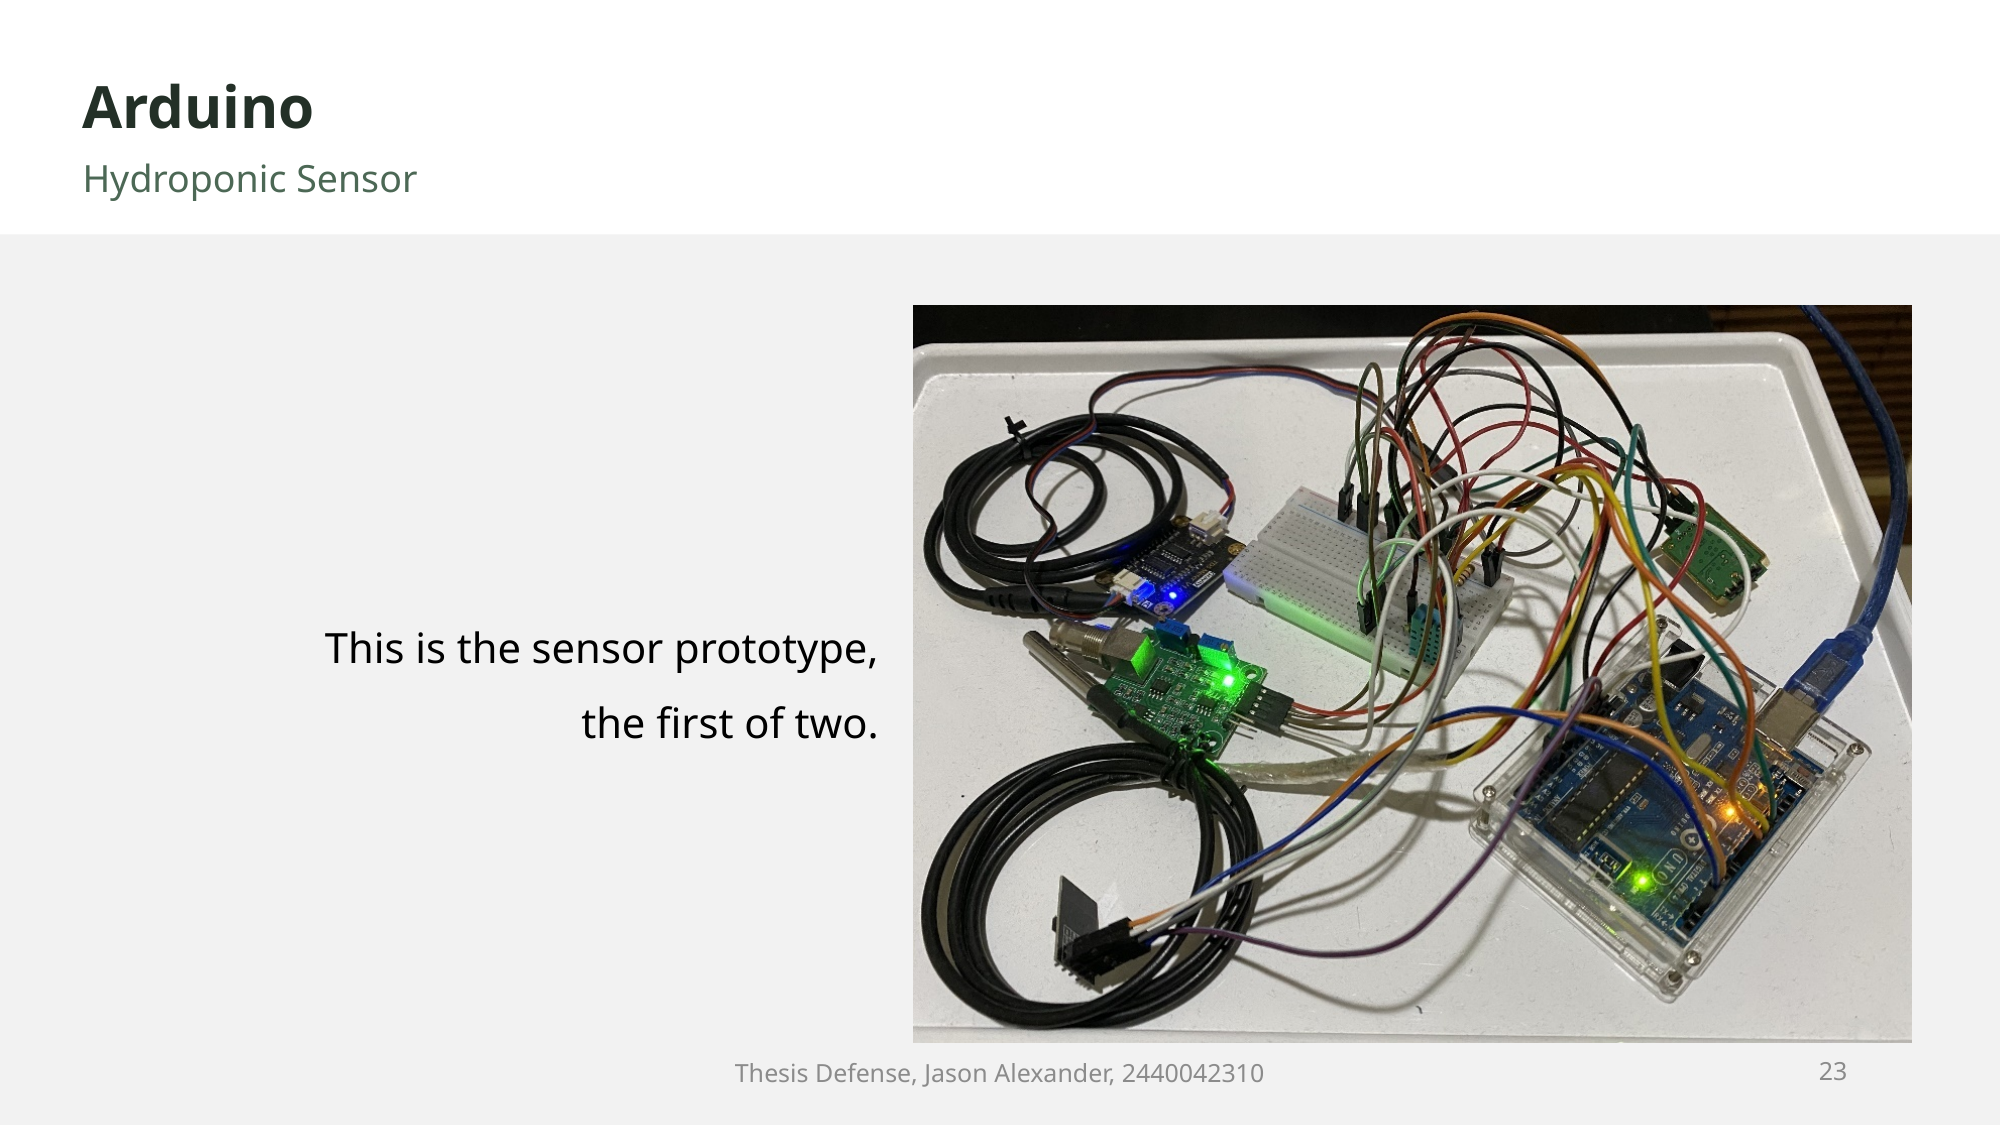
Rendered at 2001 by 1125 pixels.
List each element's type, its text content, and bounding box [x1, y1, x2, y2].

text_box This is the sensor prototype, the first of two. [88, 311, 894, 1033]
text_box Hydroponic Sensor [67, 152, 1695, 235]
text_box Arduino [67, 70, 1695, 152]
footer Thesis Defense, Jason Alexander, 2440042310 [662, 1042, 1338, 1103]
slide_number 23 [1412, 1043, 1863, 1103]
text_box [0, 233, 2000, 1125]
picture [913, 305, 1912, 1043]
